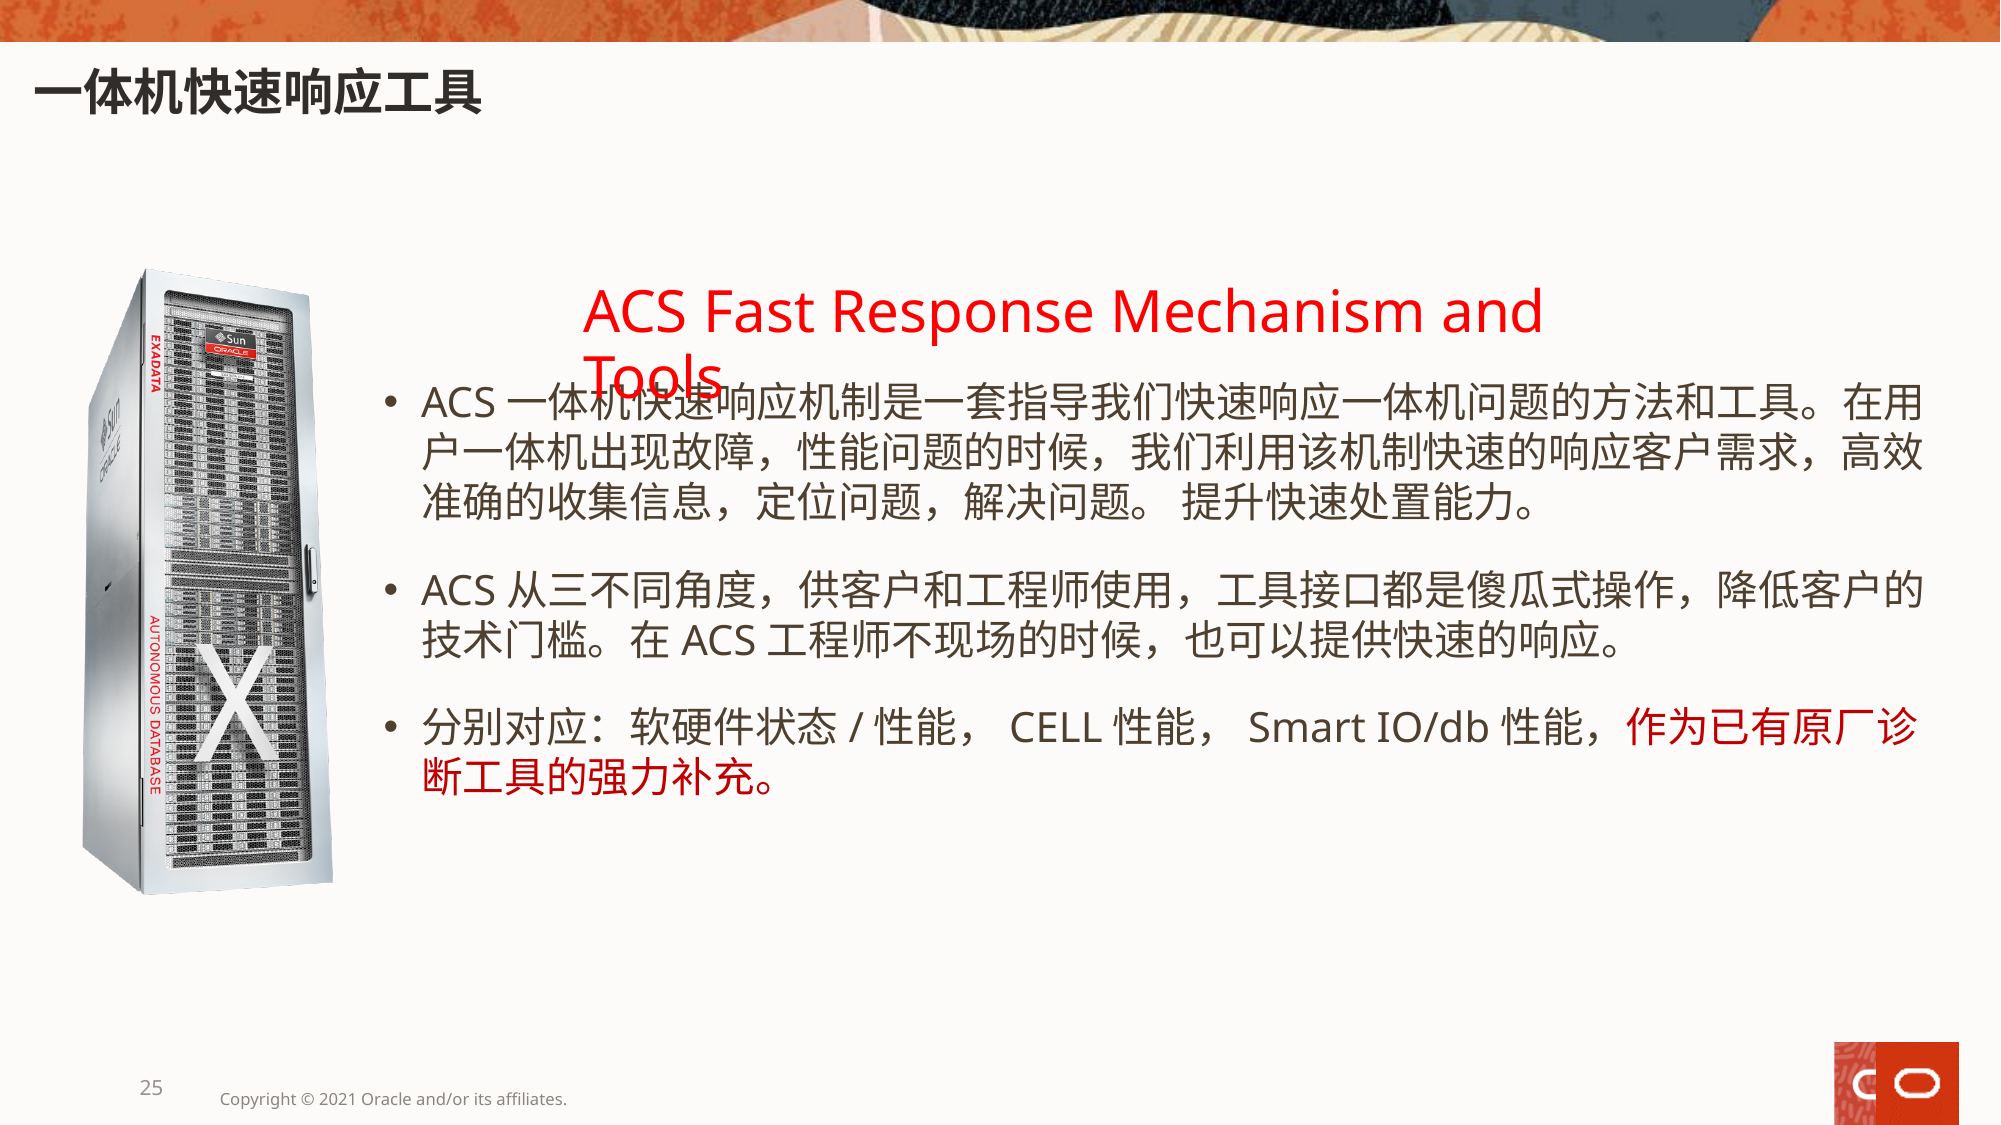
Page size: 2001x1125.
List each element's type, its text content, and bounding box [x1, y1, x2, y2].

picture [1876, 1042, 1959, 1125]
title 一体机快速响应工具 [33, 51, 1974, 130]
picture [0, 0, 2000, 42]
text_box 25 [124, 1067, 220, 1125]
picture [82, 268, 333, 895]
text_box ACS Fast Response Mechanism and Tools [568, 271, 1689, 332]
text_box Copyright © 2021 Oracle and/or its affiliates. [220, 1068, 842, 1125]
text_box ACS一体机快速响应机制是一套指导我们快速响应一体机问题的方法和工具。在用户一体机出现故障，性能问题的时候，我们利用该机制快速的响应客户需求，高效准确的收集信息，定位问题，解决问题。 提升快速处置能力。 ACS从三不同角度，供客户和工程师使用，工具接口都是傻瓜式操作，降低客户的技术门槛。在ACS工程师不现场的时候，也可以提供快速的响应。 分别对应：软硬件状态/性能，CELL性能，Smart IO/db性能，作为已有原厂诊断工具的强力补充。 [383, 376, 1933, 1093]
